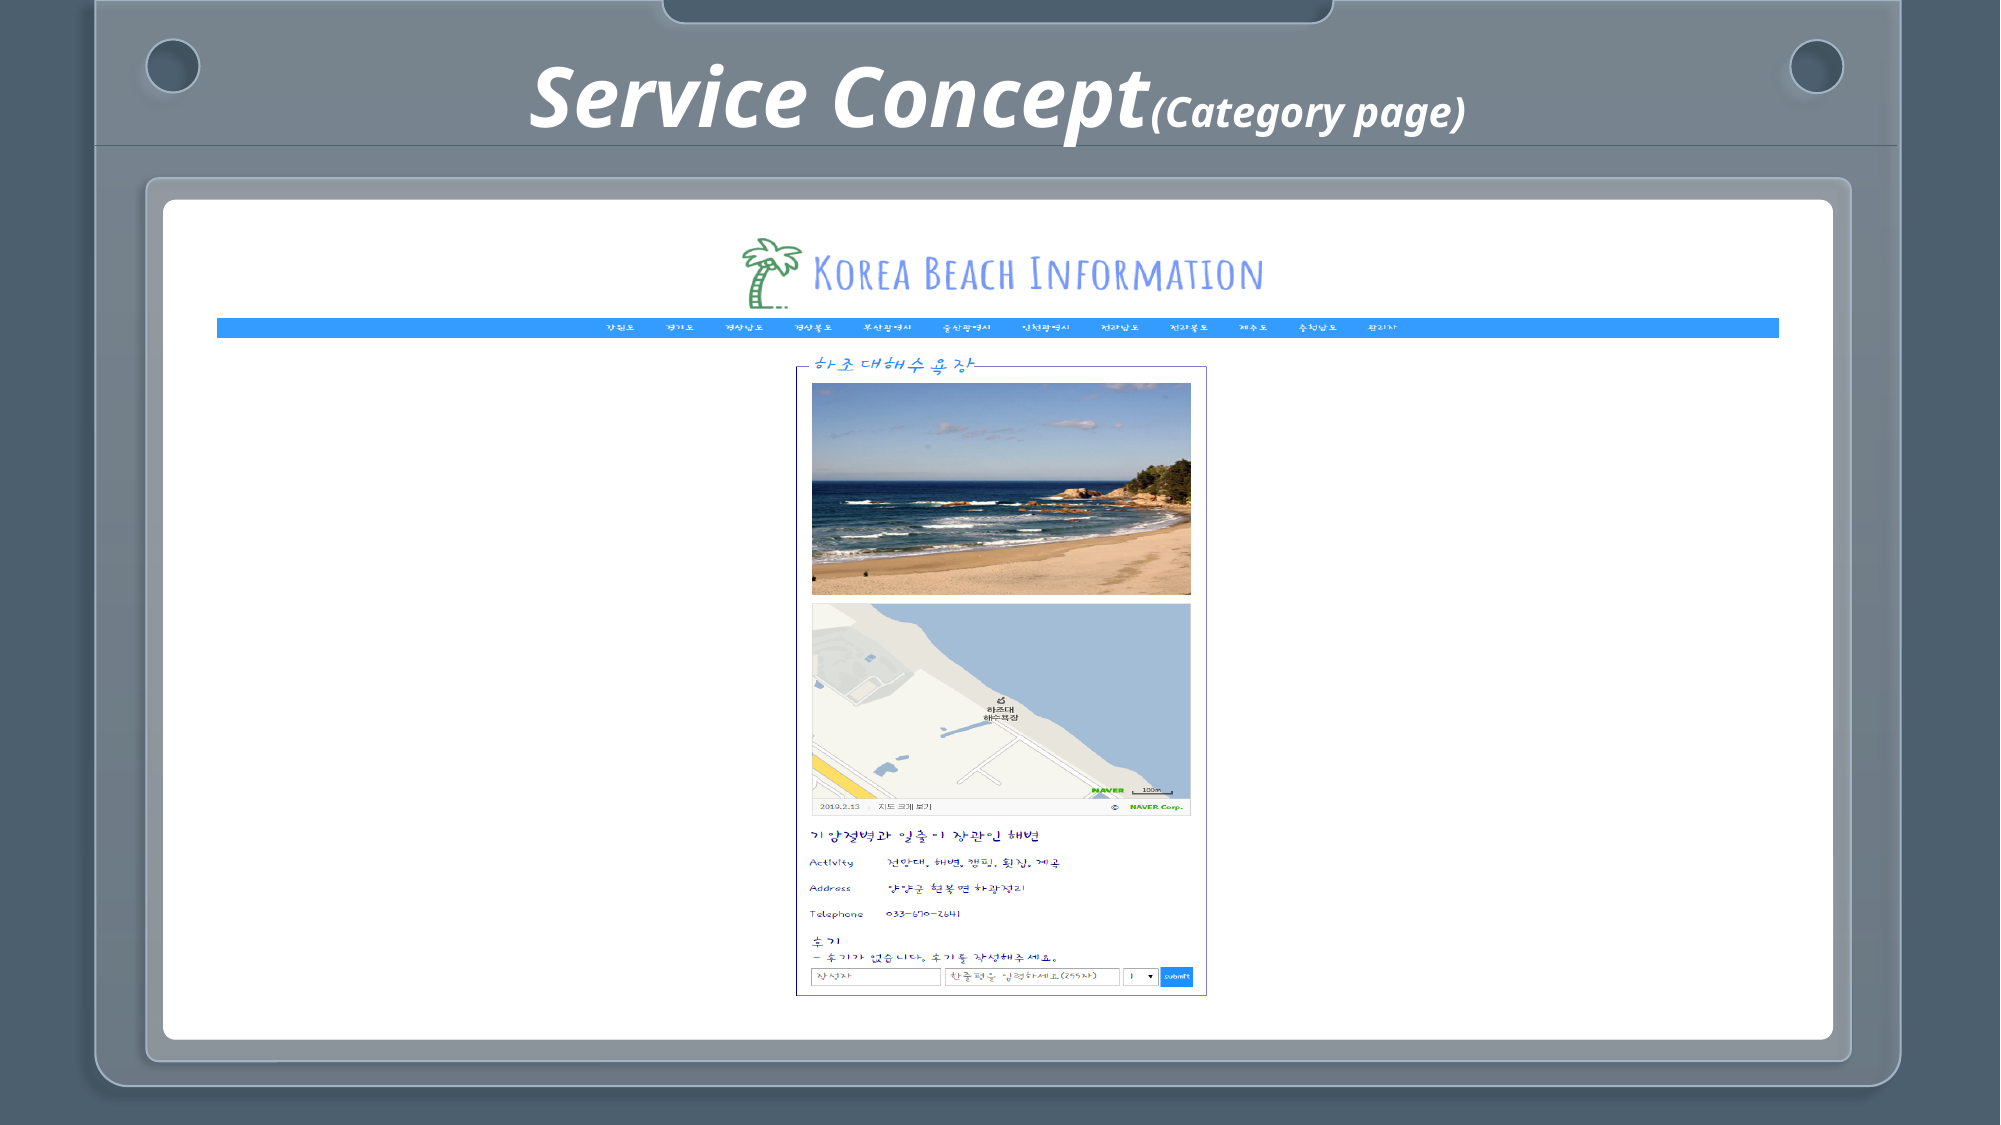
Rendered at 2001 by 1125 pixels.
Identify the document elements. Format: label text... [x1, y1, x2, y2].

text_box [94, 0, 1902, 1088]
text_box Service Concept(Category page) [397, 146, 1598, 152]
text_box [145, 177, 1852, 1063]
picture [217, 228, 1779, 1012]
text_box [162, 199, 1834, 1041]
text_box Service Concept(Category page) [397, 0, 1598, 145]
